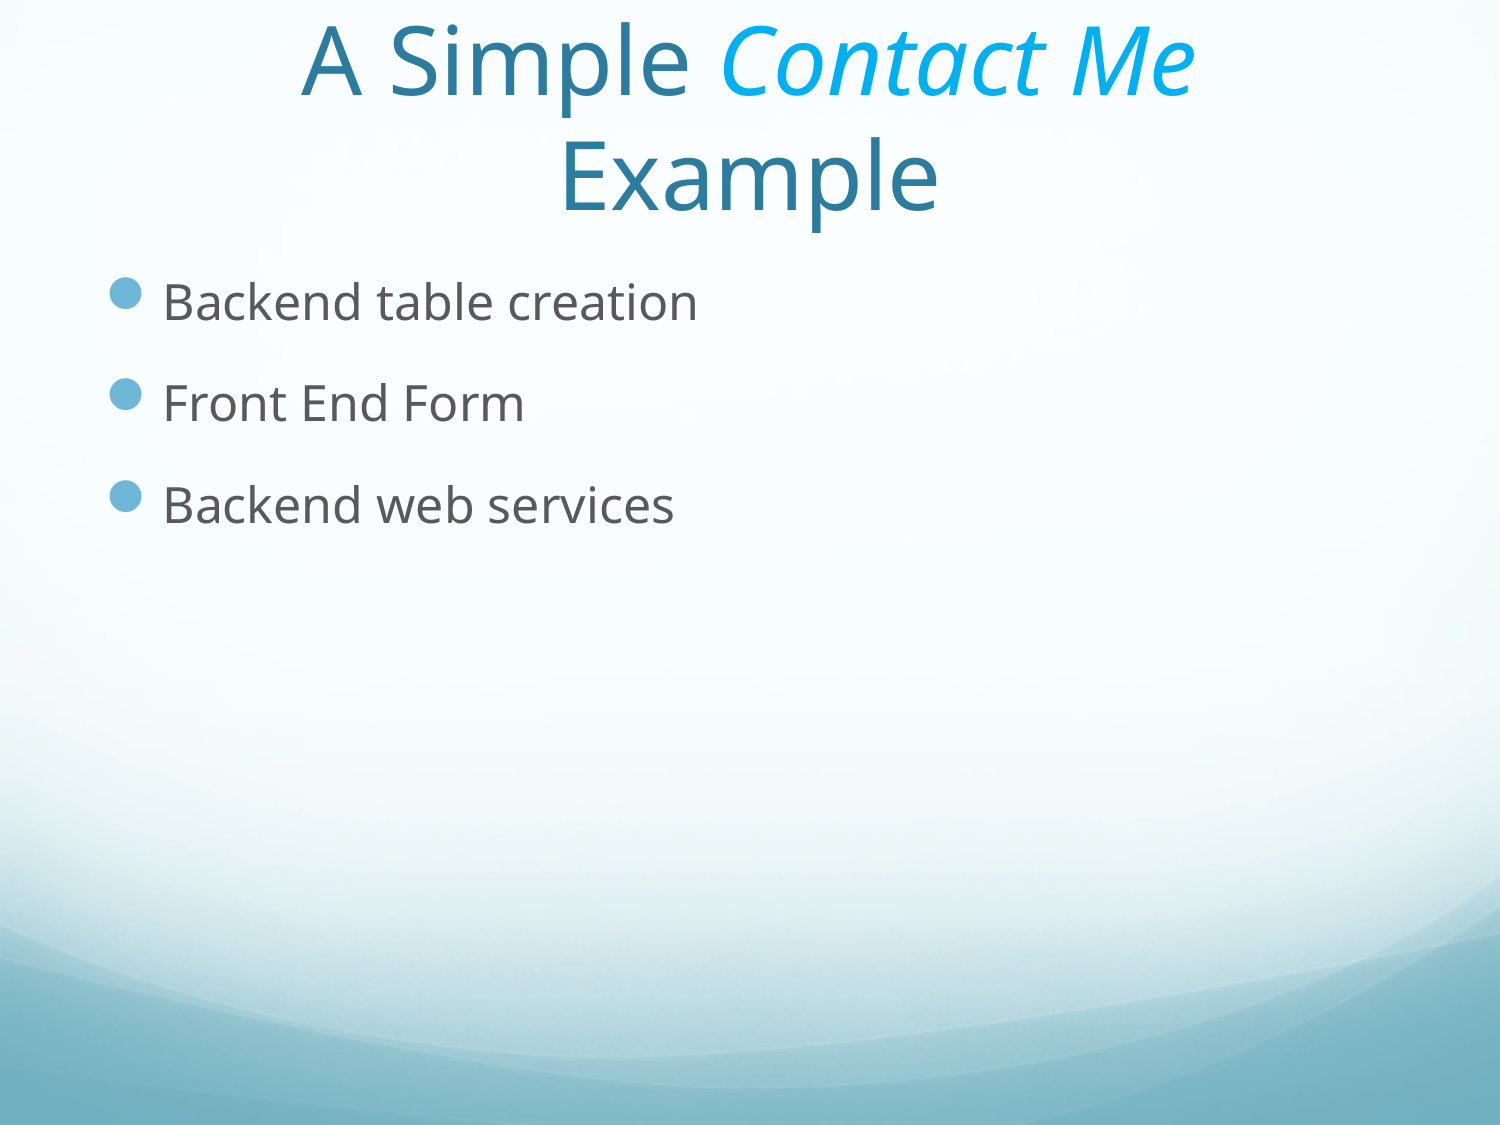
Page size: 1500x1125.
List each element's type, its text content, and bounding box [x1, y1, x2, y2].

title A Simple Contact Me Example [90, 17, 1410, 237]
list Backend table creation Front End Form Backend web services [90, 262, 1410, 975]
